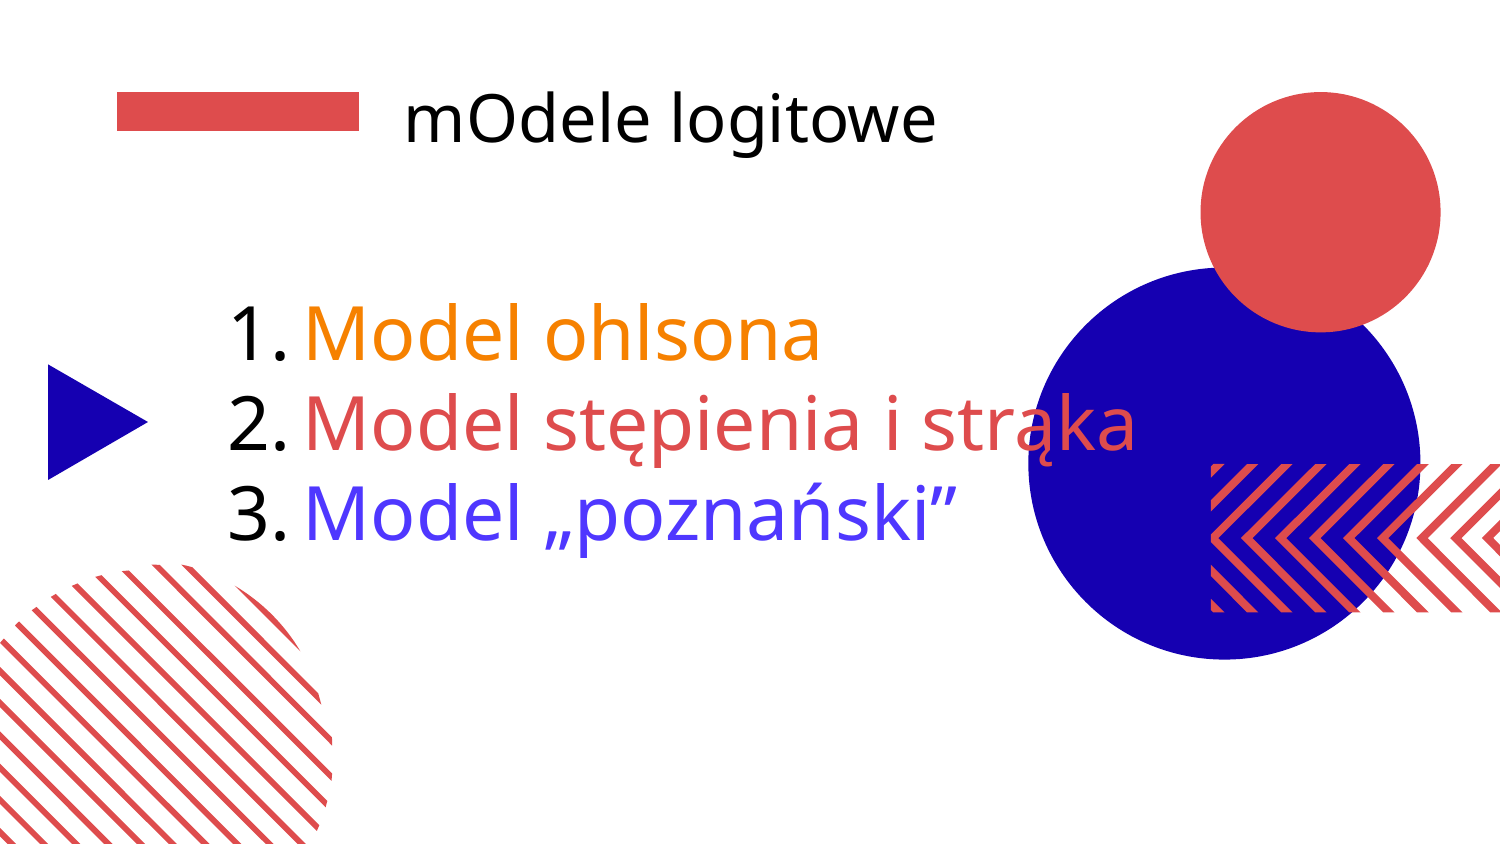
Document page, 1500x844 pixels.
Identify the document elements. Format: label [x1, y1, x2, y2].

title [389, 60, 1500, 155]
text_box [212, 277, 1195, 563]
